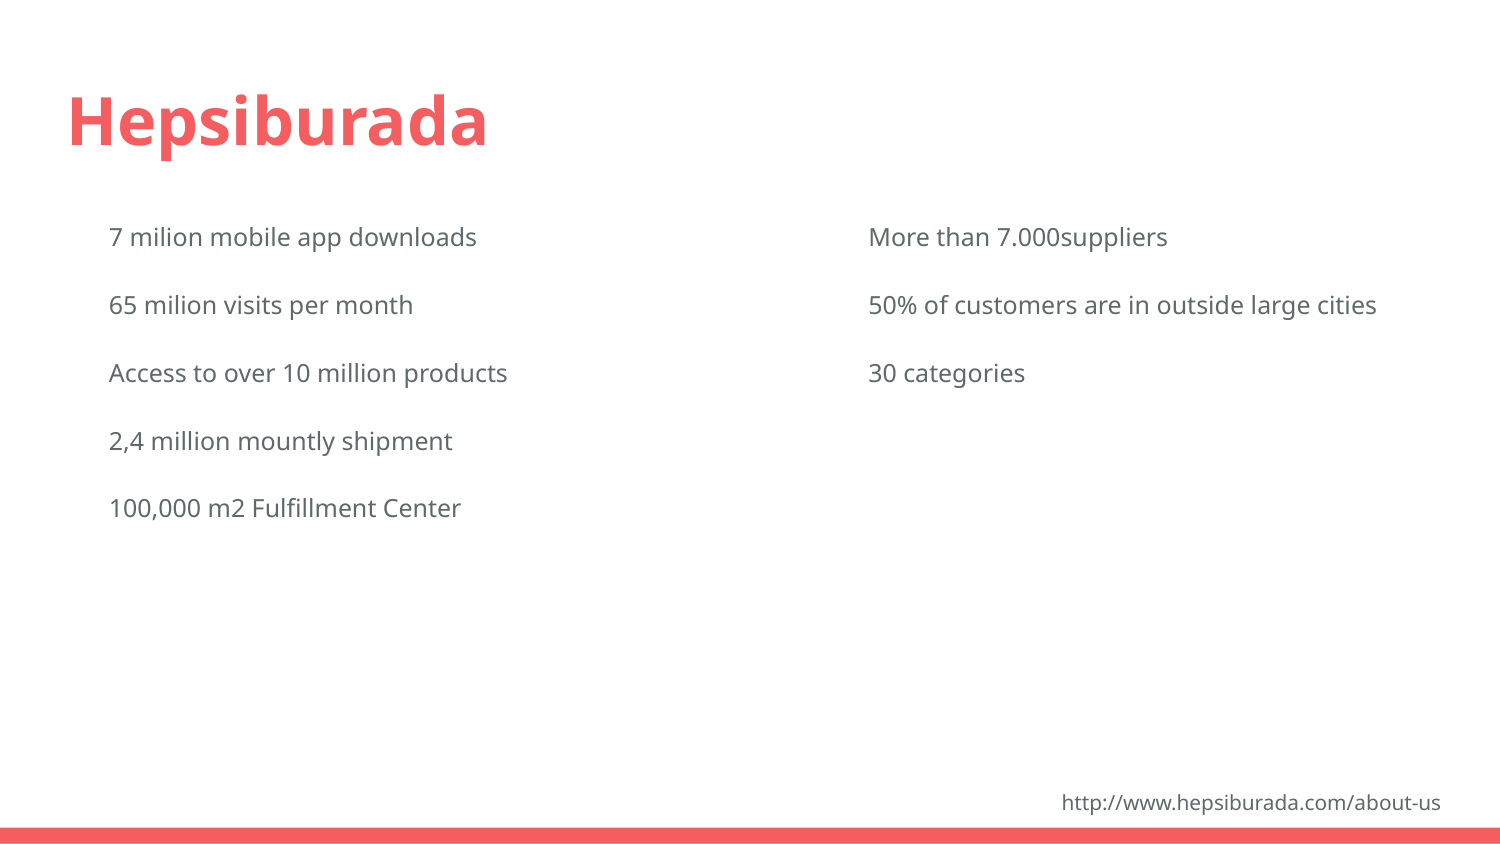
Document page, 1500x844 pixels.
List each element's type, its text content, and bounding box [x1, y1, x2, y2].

list http://www.hepsiburada.com/about-us [1046, 771, 1500, 844]
list More than 7.000suppliers 50% of customers are in outside large cities 30 categories [853, 202, 1411, 763]
list 7 milion mobile app downloads 65 milion visits per month Access to over 10 million products 2,4 million mountly shipment 100,000 m2 Fulfillment Center [93, 202, 651, 763]
title Hepsiburada [51, 64, 1449, 167]
